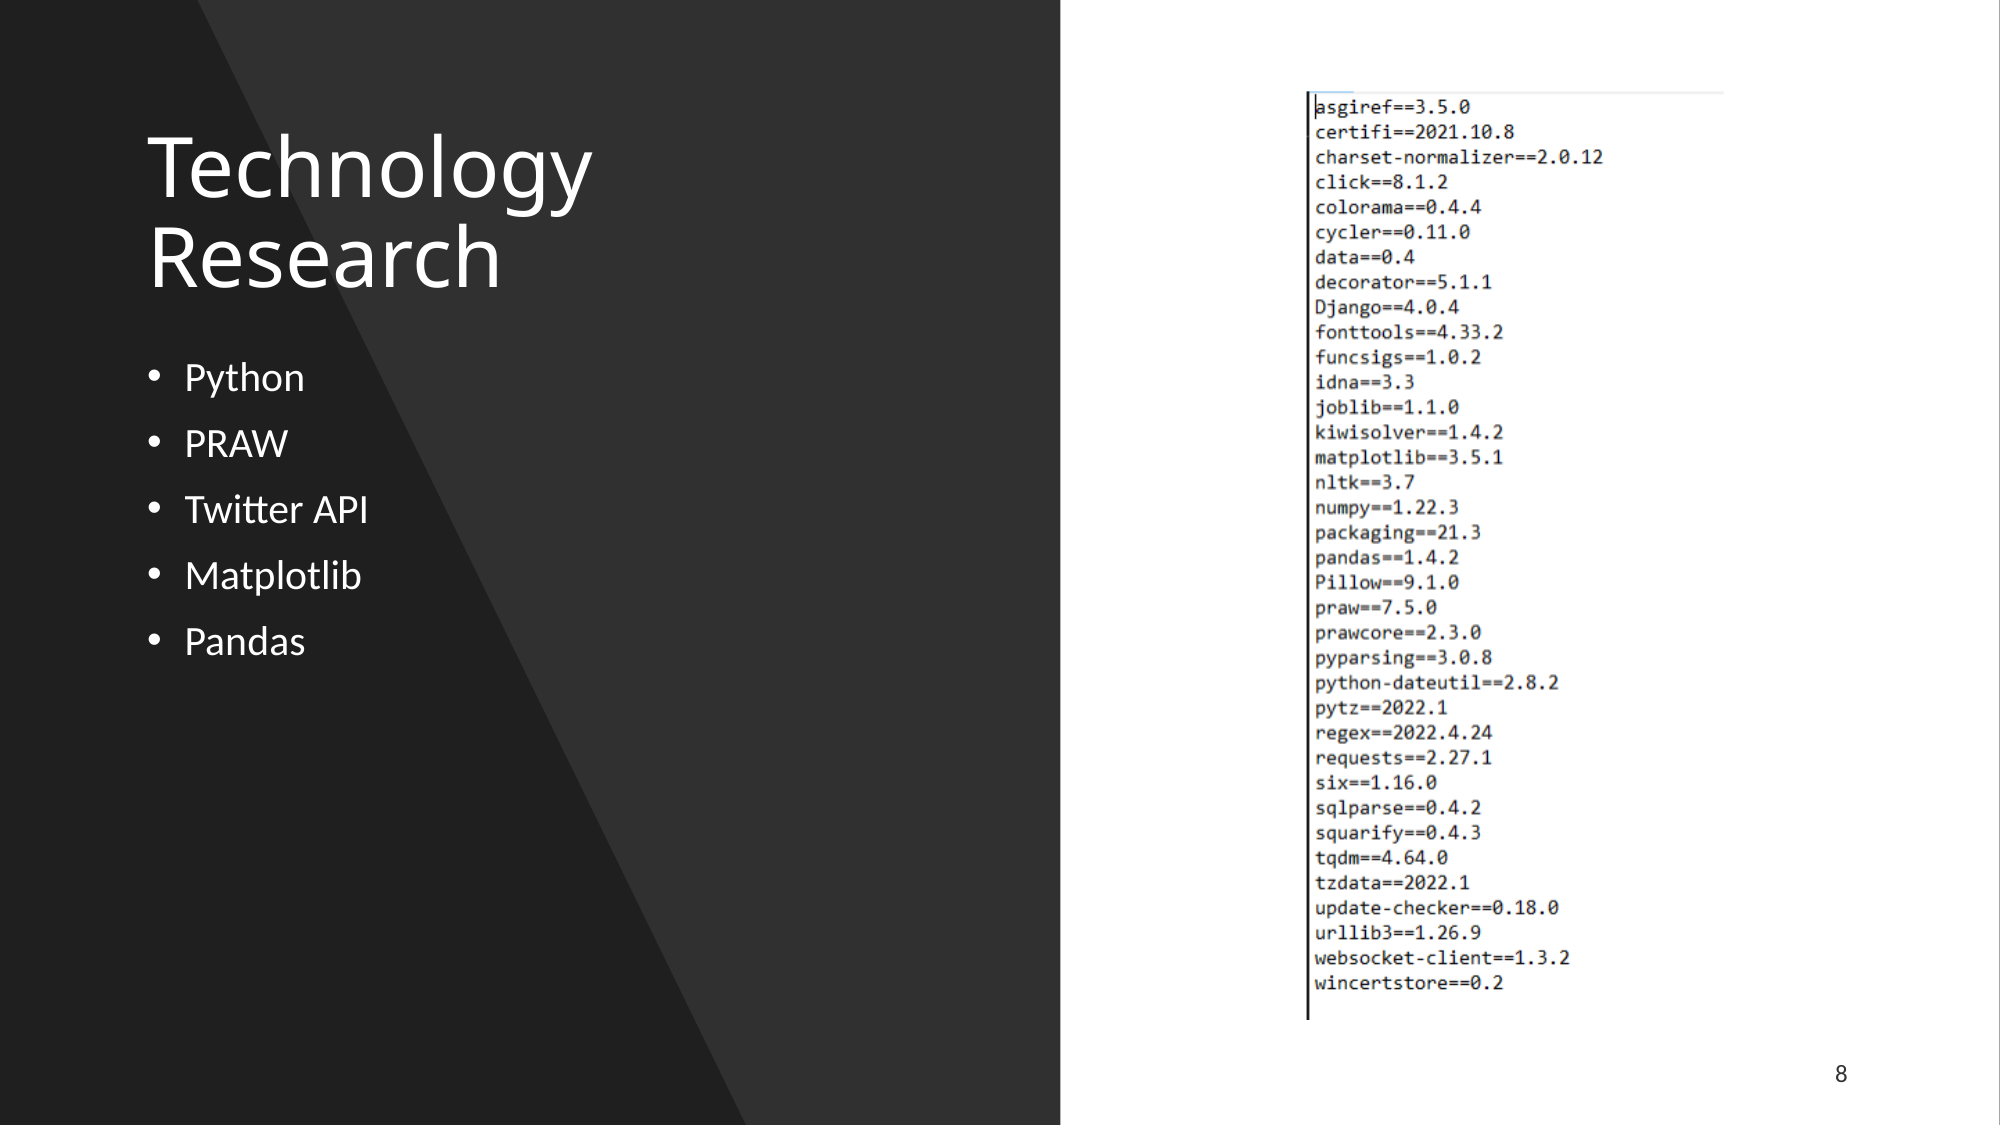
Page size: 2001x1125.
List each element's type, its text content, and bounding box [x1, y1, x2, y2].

text_box [0, 0, 747, 1125]
text_box [199, 0, 1061, 1125]
picture [1286, 79, 1778, 1020]
list Python PRAW Twitter API Matplotlib Pandas [131, 348, 978, 967]
text_box [1061, 0, 2000, 1125]
title Technology Research [131, 105, 978, 326]
slide_number 8 [1683, 1042, 1863, 1103]
